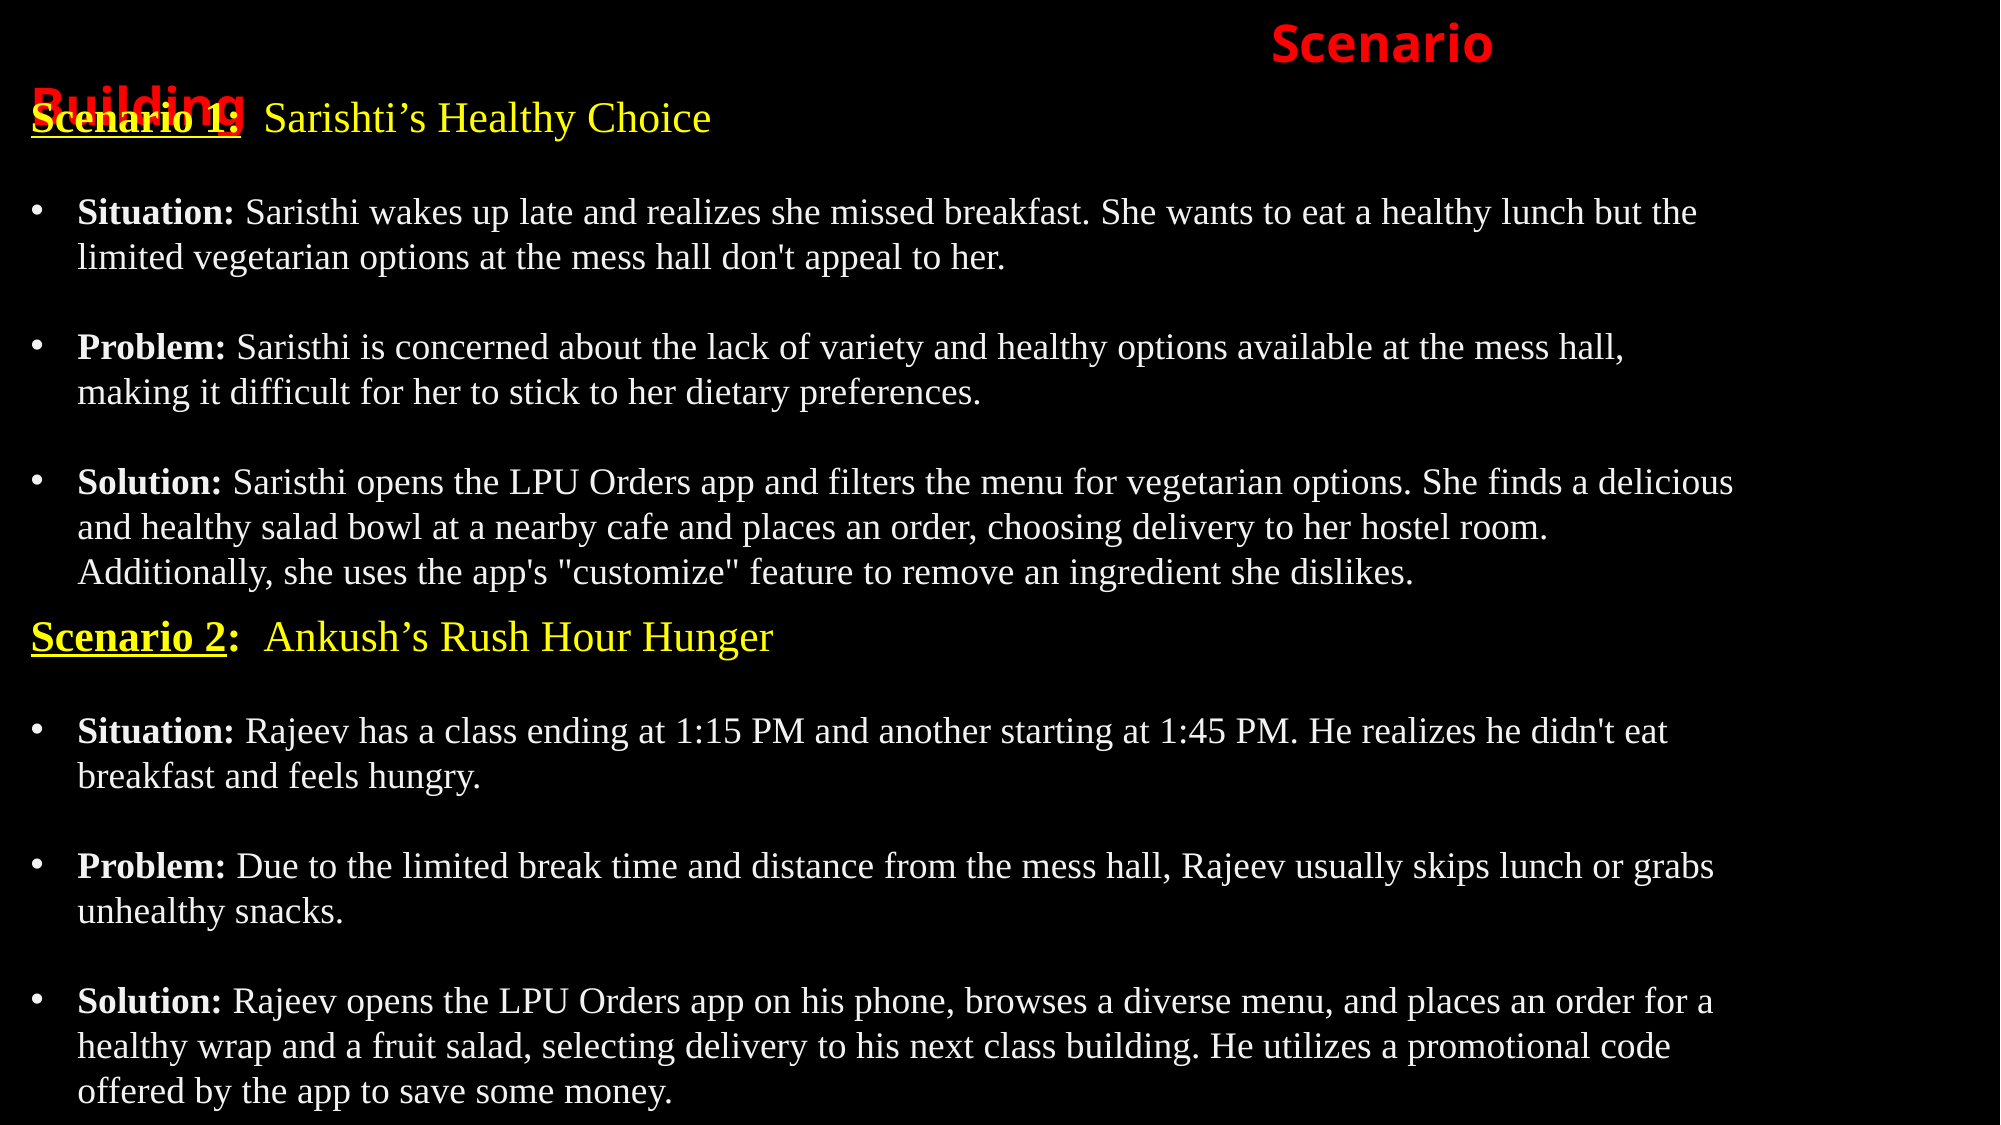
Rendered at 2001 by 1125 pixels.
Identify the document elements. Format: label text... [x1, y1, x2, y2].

text_box Scenario 2: Ankush’s Rush Hour Hunger Situation: Rajeev has a class ending at 1:15 PM and another starting at 1:45 PM. He realizes he didn't eat breakfast and feels hungry. Problem: Due to the limited break time and distance from the mess hall, Rajeev usually skips lunch or grabs unhealthy snacks. Solution: Rajeev opens the LPU Orders app on his phone, browses a diverse menu, and places an order for a healthy wrap and a fruit salad, selecting delivery to his next class building. He utilizes a promotional code offered by the app to save some money. [15, 600, 1756, 1118]
text_box Scenario Building [15, 3, 1540, 81]
text_box Scenario 1: Sarishti’s Healthy Choice Situation: Saristhi wakes up late and realizes she missed breakfast. She wants to eat a healthy lunch but the limited vegetarian options at the mess hall don't appeal to her. Problem: Saristhi is concerned about the lack of variety and healthy options available at the mess hall, making it difficult for her to stick to her dietary preferences. Solution: Saristhi opens the LPU Orders app and filters the menu for vegetarian options. She finds a delicious and healthy salad bowl at a nearby cafe and places an order, choosing delivery to her hostel room. Additionally, she uses the app's "customize" feature to remove an ingredient she dislikes. [15, 81, 1756, 600]
